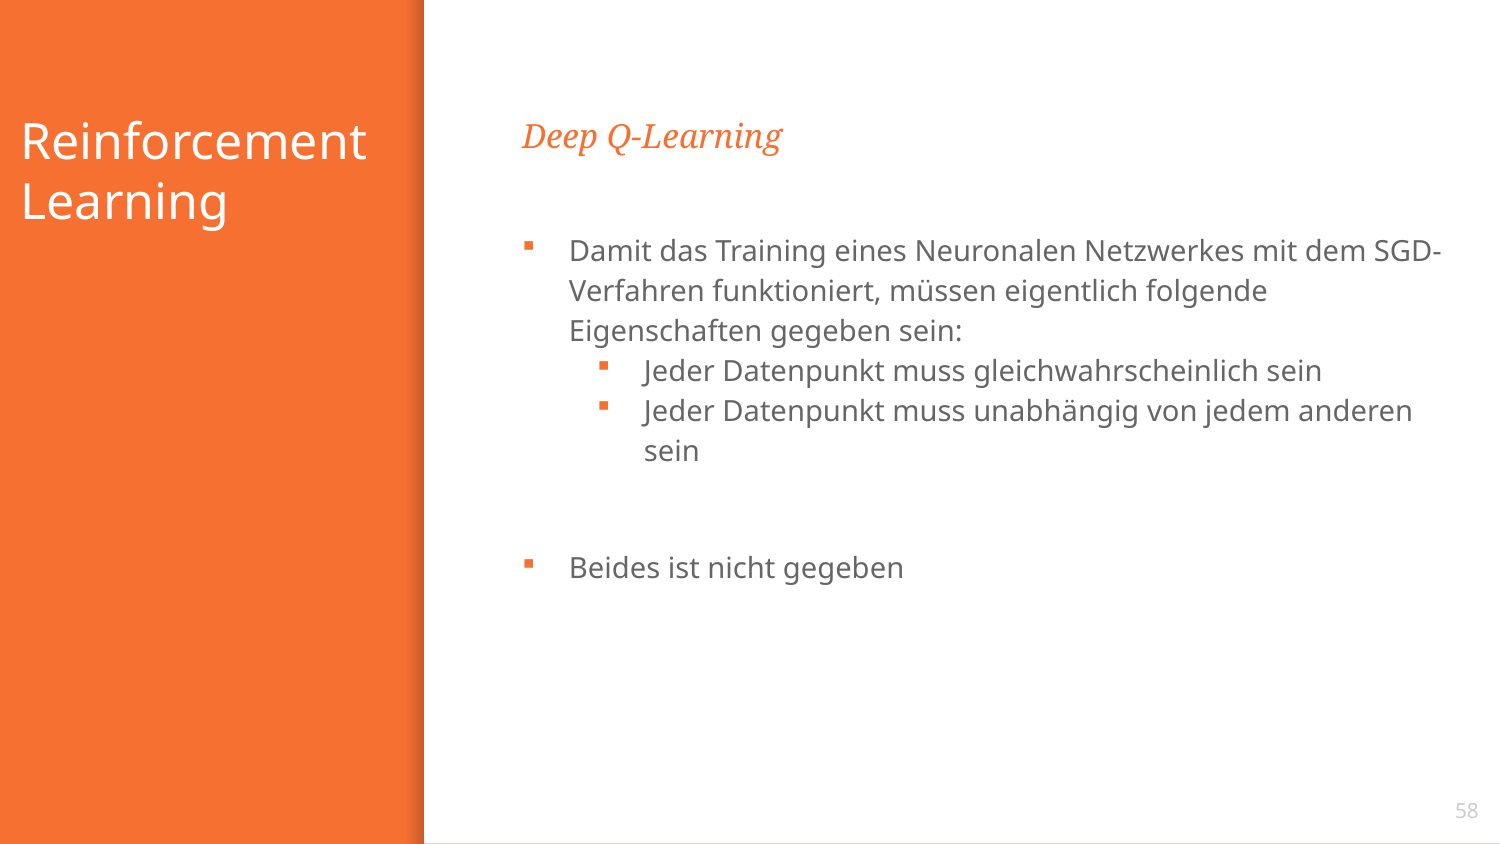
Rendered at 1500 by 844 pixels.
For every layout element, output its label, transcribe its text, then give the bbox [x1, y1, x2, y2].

title Reinforcement Learning [5, 94, 409, 748]
list Deep Q-Learning [506, 94, 1425, 211]
slide_number 58 [1403, 779, 1494, 844]
list Damit das Training eines Neuronalen Netzwerkes mit dem SGD-Verfahren funktioniert, müssen eigentlich folgende Eigenschaften gegeben sein: Jeder Datenpunkt muss gleichwahrscheinlich sein Jeder Datenpunkt muss unabhängig von jedem anderen sein Beides ist nicht gegeben [506, 211, 1463, 631]
